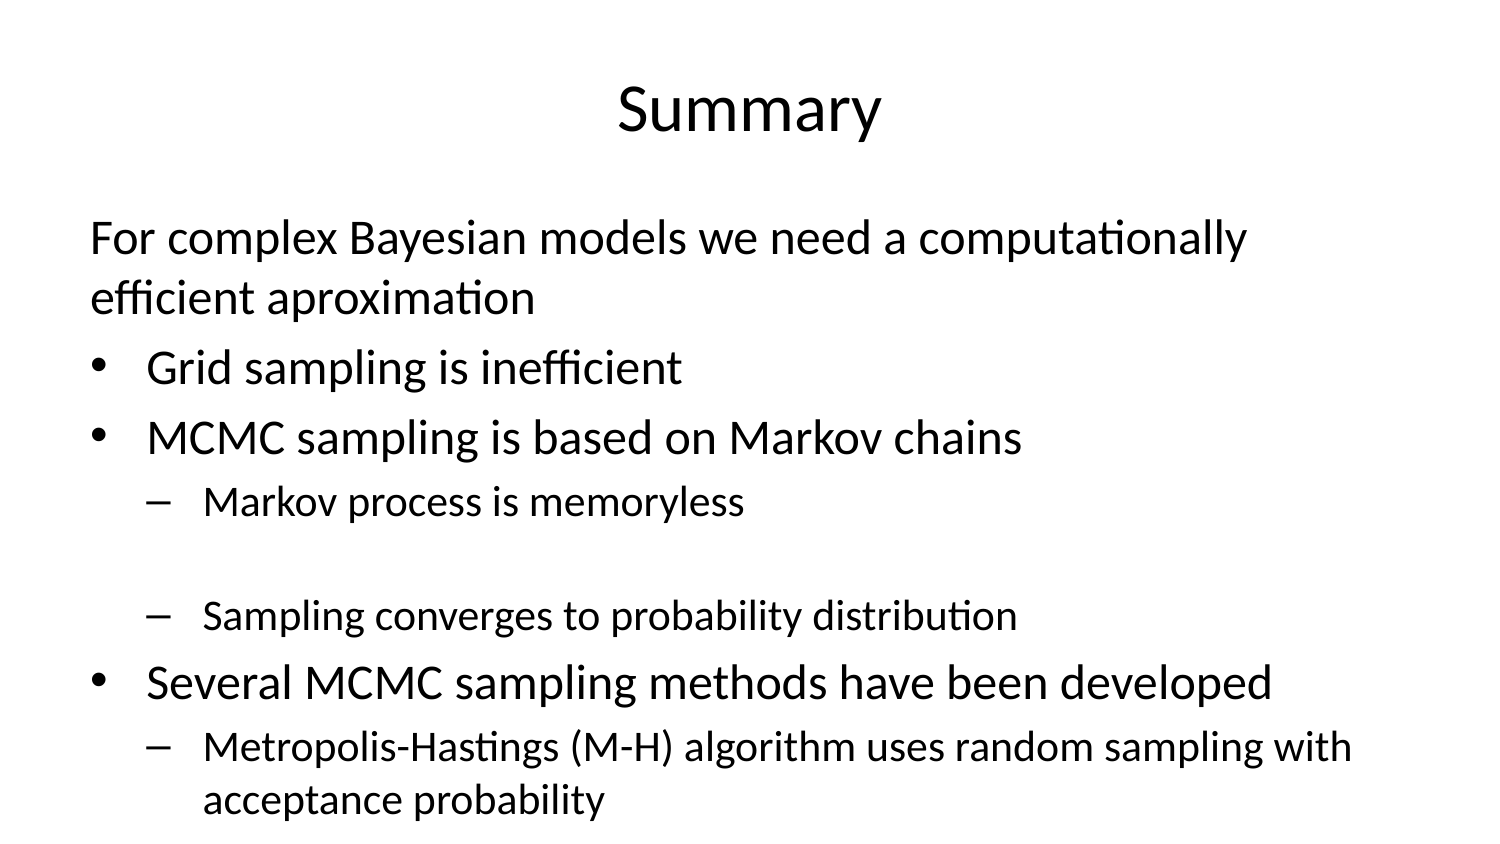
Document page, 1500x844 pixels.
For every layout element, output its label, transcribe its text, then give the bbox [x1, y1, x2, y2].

title Summary [75, 33, 1425, 175]
list For complex Bayesian models we need a computationally efficient aproximation Grid sampling is inefficient MCMC sampling is based on Markov chains Markov process is memoryless Sampling converges to probability distribution Several MCMC sampling methods have been developed Metropolis-Hastings (M-H) algorithm uses random sampling with acceptance probability Gibbs sampling round robins on the dimensions of the parameter space NUTS NUTS is the state of the art MCMC algorithm Uses a field of attraction to the highest density parts of the parameter space No hyperparameters to tune [75, 196, 1425, 754]
